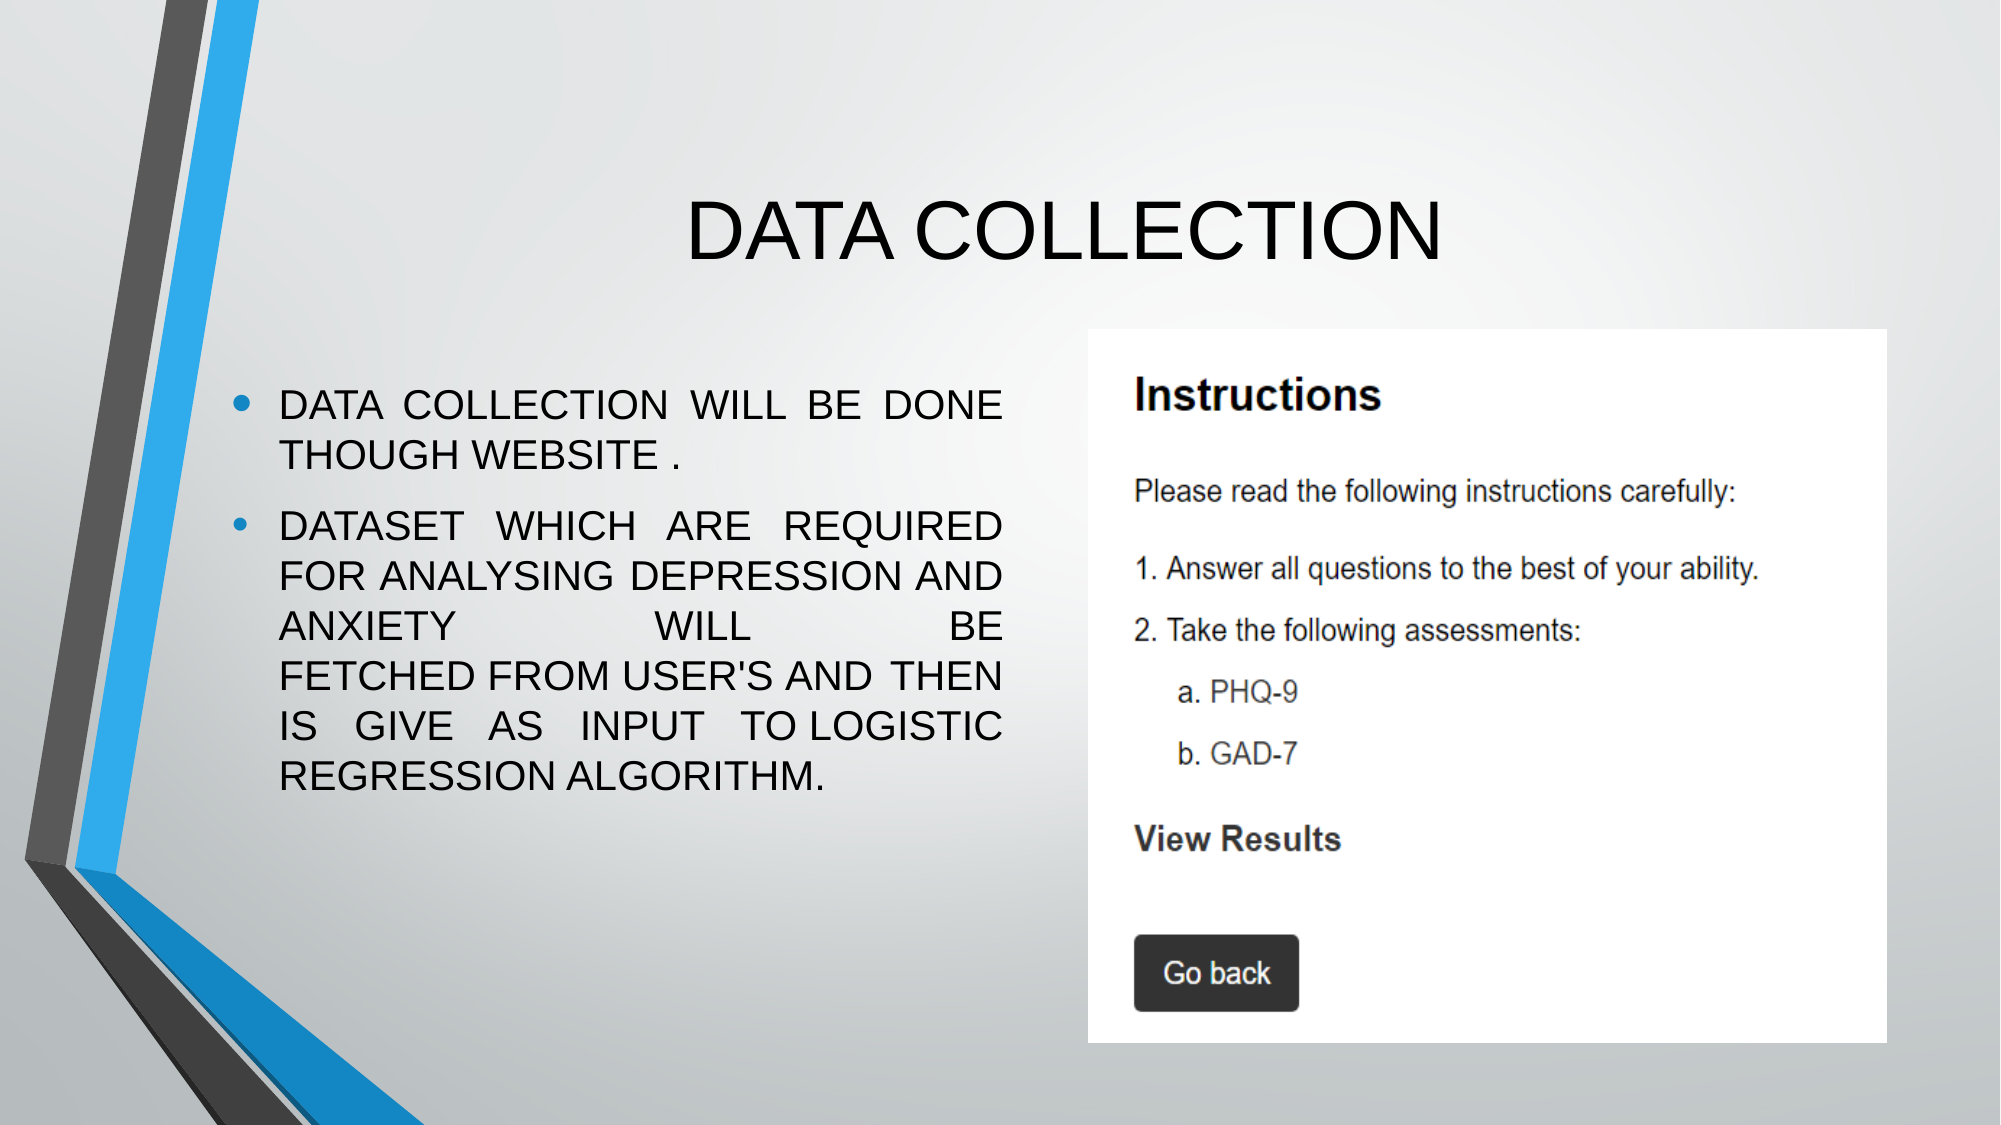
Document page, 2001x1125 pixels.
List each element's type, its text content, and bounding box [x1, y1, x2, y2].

picture [1088, 329, 1888, 1043]
title DATA COLLECTION [243, 82, 1887, 371]
list DATA COLLECTION WILL BE DONE THOUGH WEBSITE . DATASET WHICH ARE REQUIRED FOR ANALYSING DEPRESSION AND ANXIETY WILL BE FETCHED FROM USER'S AND THEN IS GIVE AS INPUT TO LOGISTIC REGRESSION ALGORITHM. [141, 370, 1019, 915]
